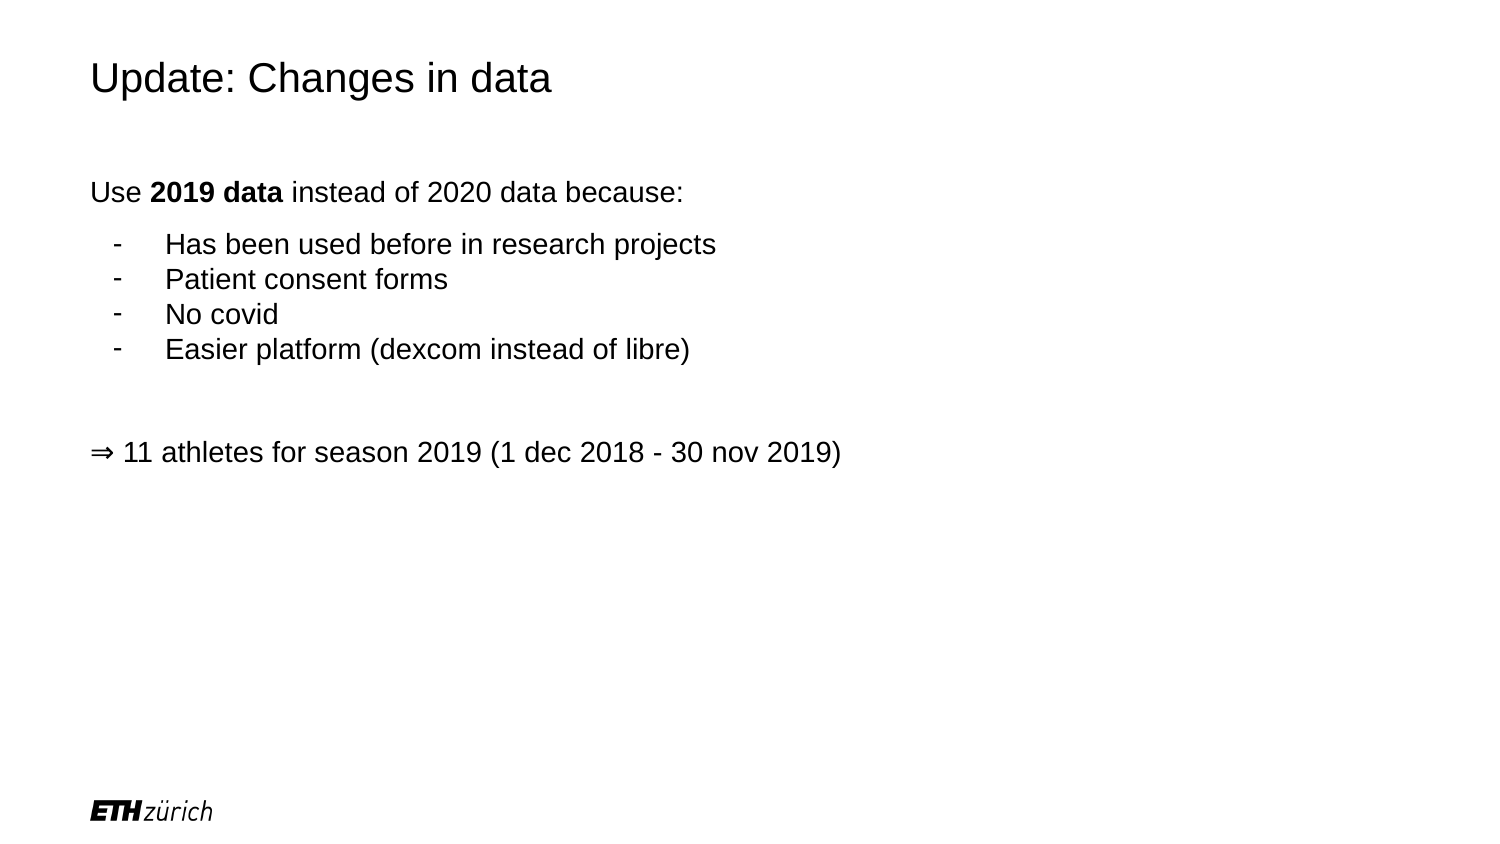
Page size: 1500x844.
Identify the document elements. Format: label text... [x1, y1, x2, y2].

title Update: Changes in data [90, 57, 1410, 168]
list Use 2019 data instead of 2020 data because: Has been used before in research projects Patient consent forms No covid Easier platform (dexcom instead of libre) ⇒ 11 athletes for season 2019 (1 dec 2018 - 30 nov 2019) [90, 173, 1410, 750]
picture [90, 800, 212, 821]
